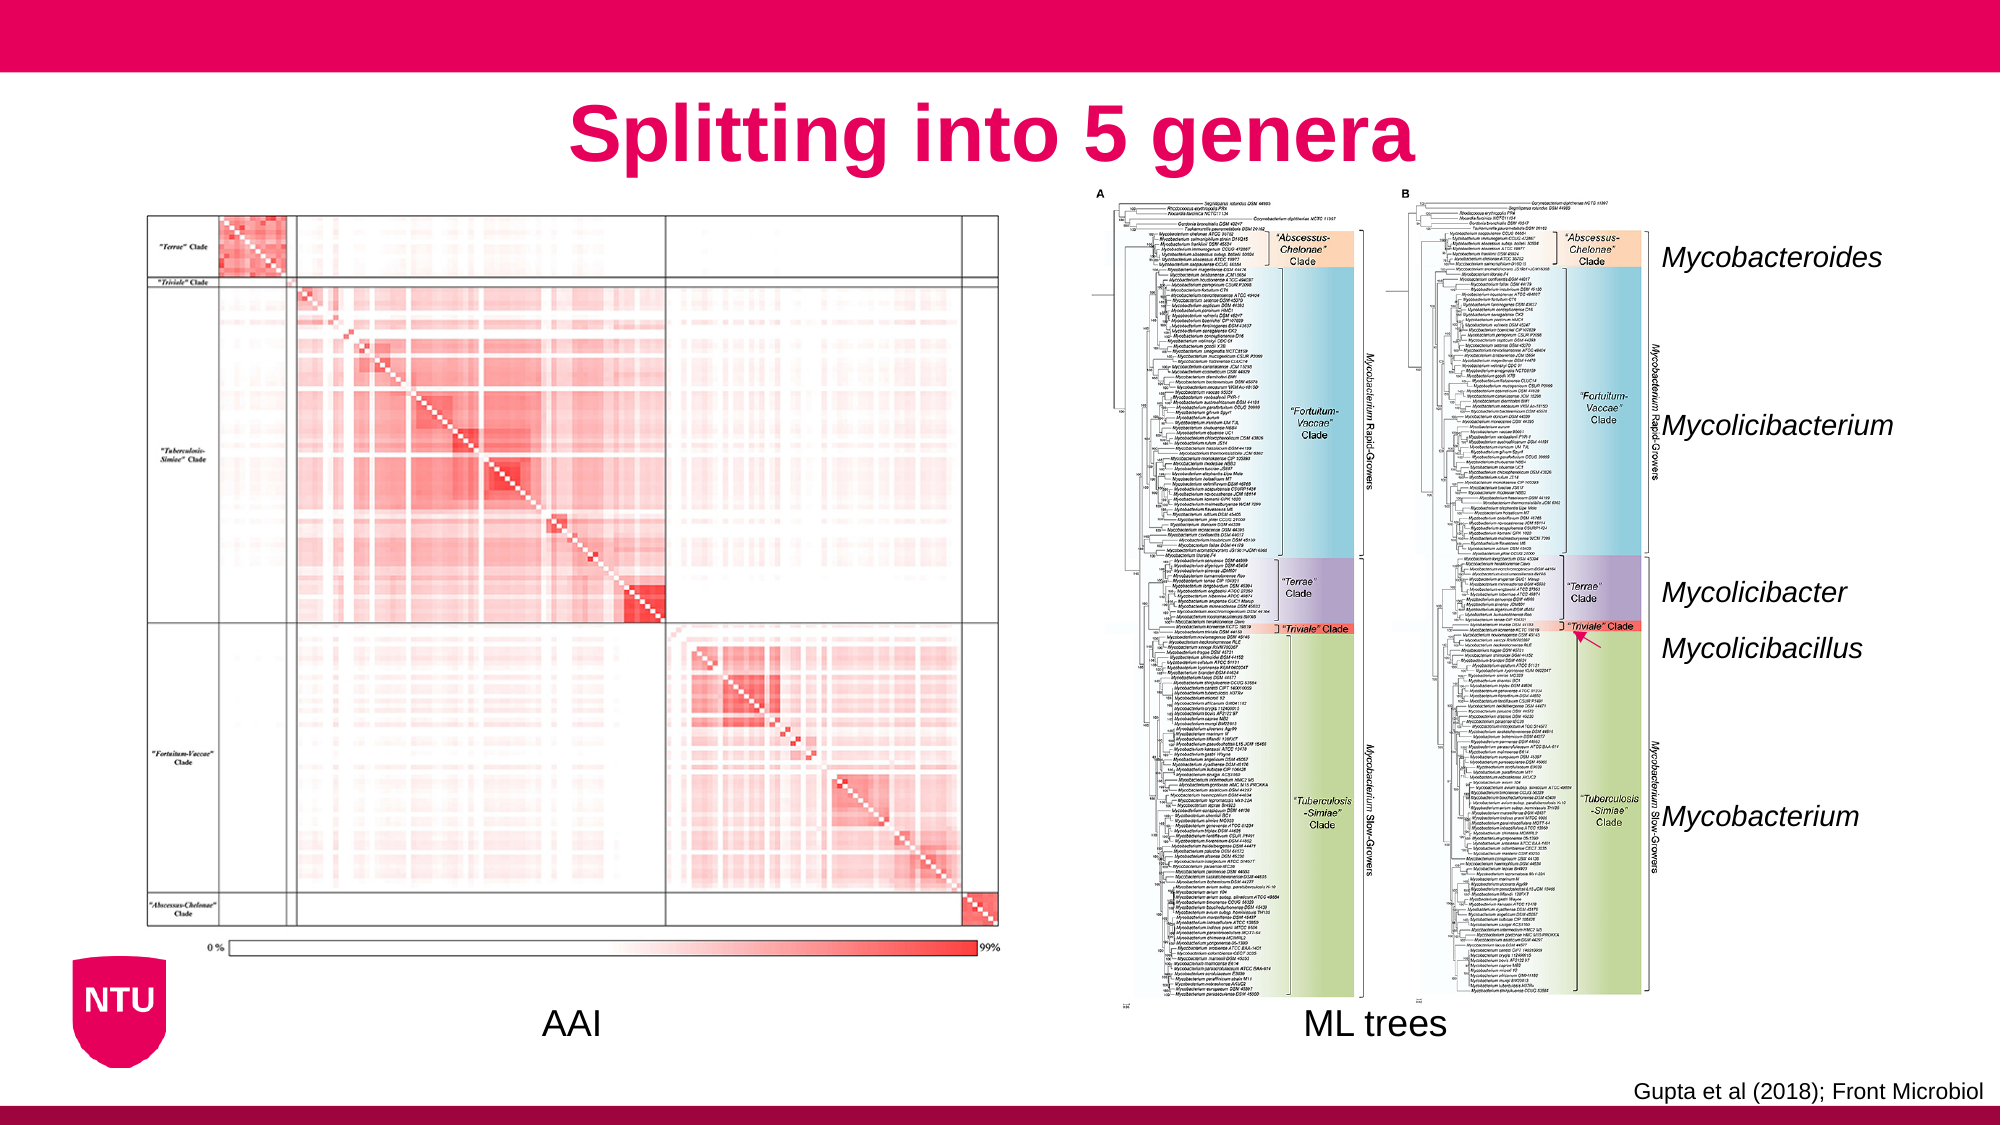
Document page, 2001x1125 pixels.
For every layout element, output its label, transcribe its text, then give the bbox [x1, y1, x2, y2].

text_box ML trees [1288, 1010, 1463, 1052]
picture [146, 215, 1001, 957]
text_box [1573, 631, 1601, 648]
text_box Gupta et al (2018); Front Microbiol [1618, 1069, 2000, 1112]
picture [1089, 184, 1662, 1010]
title Splitting into 5 genera [72, 72, 1928, 185]
list Mycobacteroides Mycolicibacterium Mycolicibacter Mycolicibacillus Mycobacterium [1662, 230, 1928, 992]
text_box AAI [527, 991, 617, 1052]
